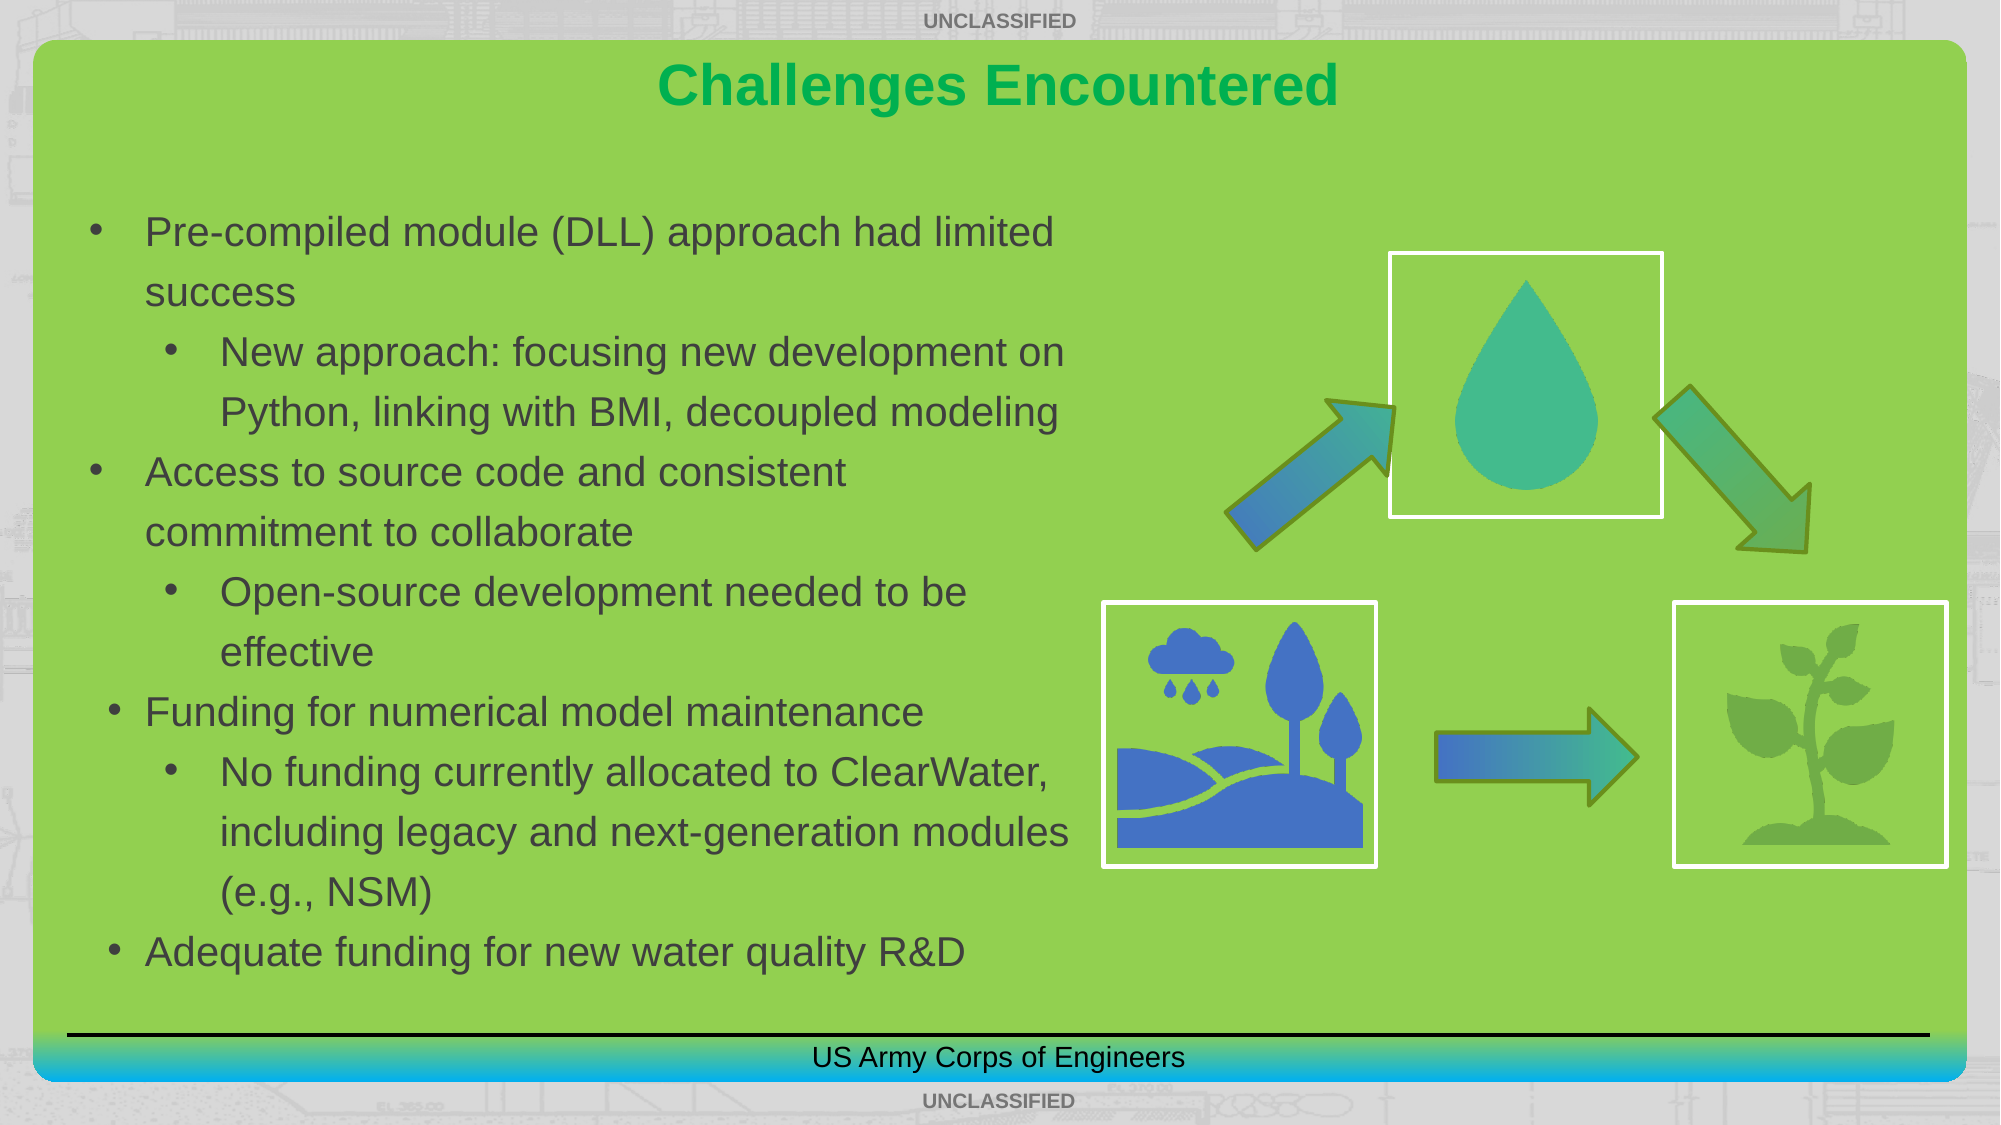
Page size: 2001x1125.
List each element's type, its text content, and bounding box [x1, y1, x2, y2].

picture [0, 0, 2000, 1125]
text_box [1388, 251, 1664, 519]
text_box [1434, 706, 1640, 808]
title Challenges Encountered [31, 0, 1967, 184]
text_box [1672, 600, 1949, 869]
text_box [1651, 383, 1812, 555]
text_box [1223, 398, 1397, 553]
text_box [1101, 600, 1378, 869]
list Pre-compiled module (DLL) approach had limited success New approach: focusing new development on Python, linking with BMI, decoupled modeling Access to source code and consistent commitment to collaborate Open-source development needed to be effective Funding for numerical model maintenance No funding currently allocated to ClearWater, including legacy and next-generation modules (e.g., NSM) Adequate funding for new water quality R&D [73, 186, 1089, 983]
